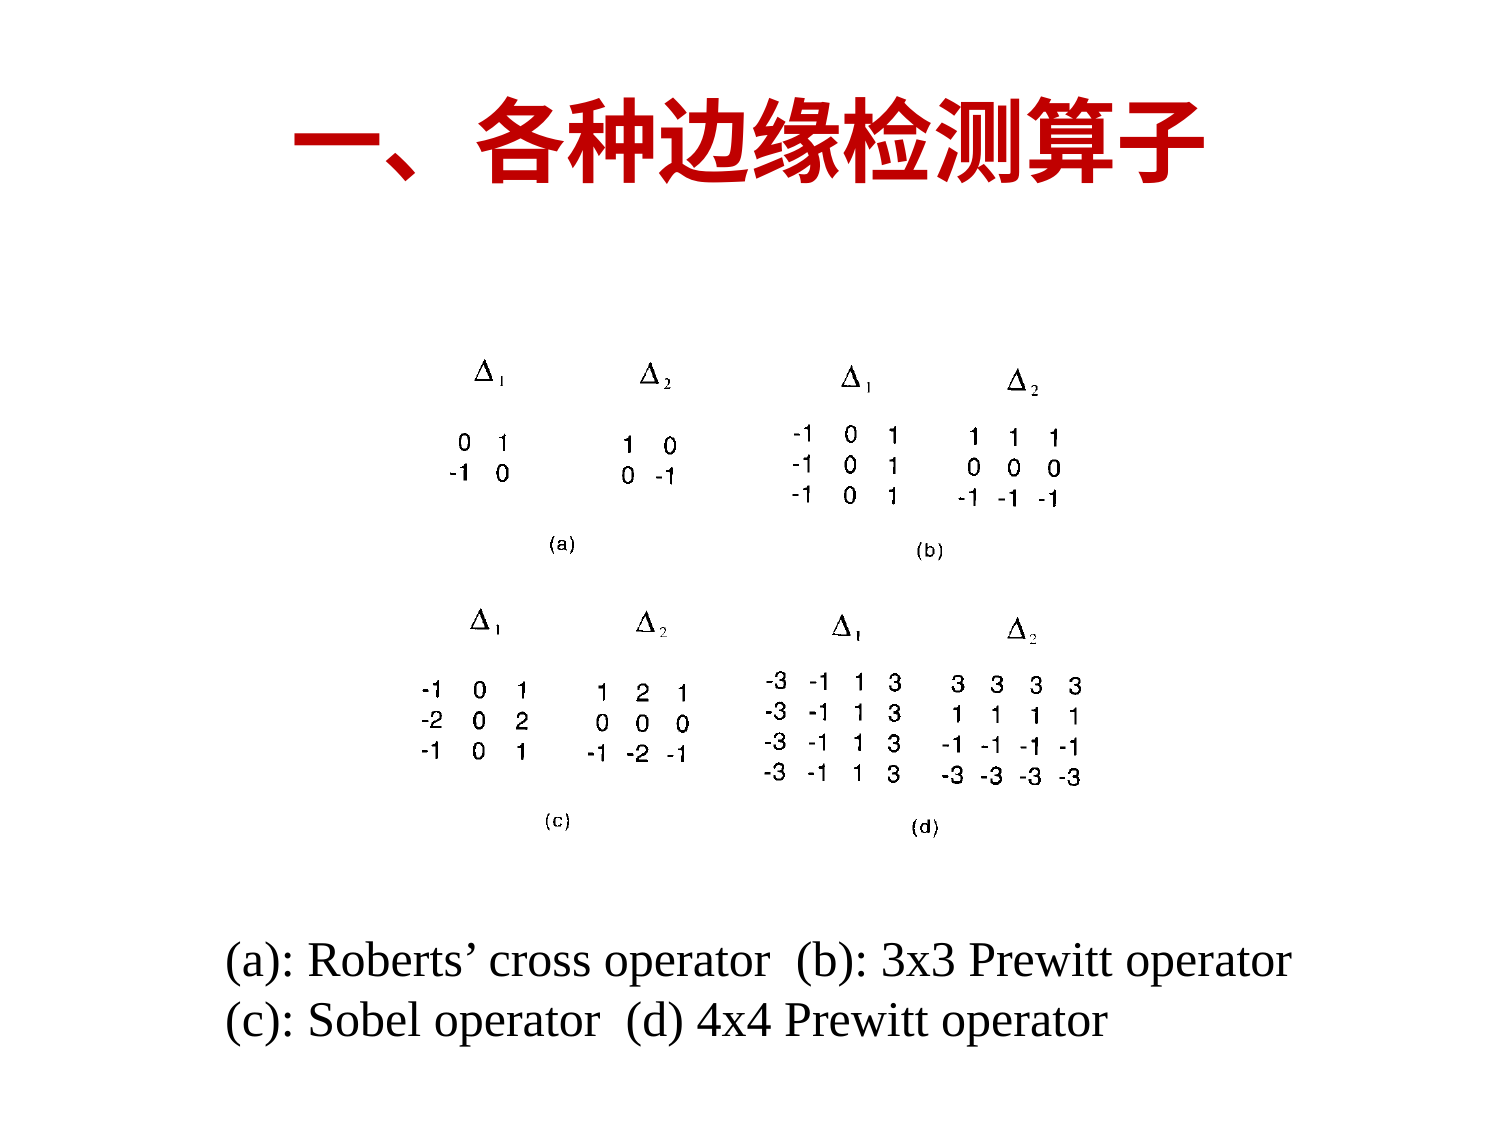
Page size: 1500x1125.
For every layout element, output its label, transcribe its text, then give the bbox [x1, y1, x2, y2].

title 一、各种边缘检测算子 [75, 45, 1425, 233]
picture [400, 321, 1186, 863]
text_box (a): Roberts’ cross operator (b): 3x3 Prewitt operator (c): Sobel operator (d) 4x4 Prewitt operator [210, 919, 1308, 1054]
